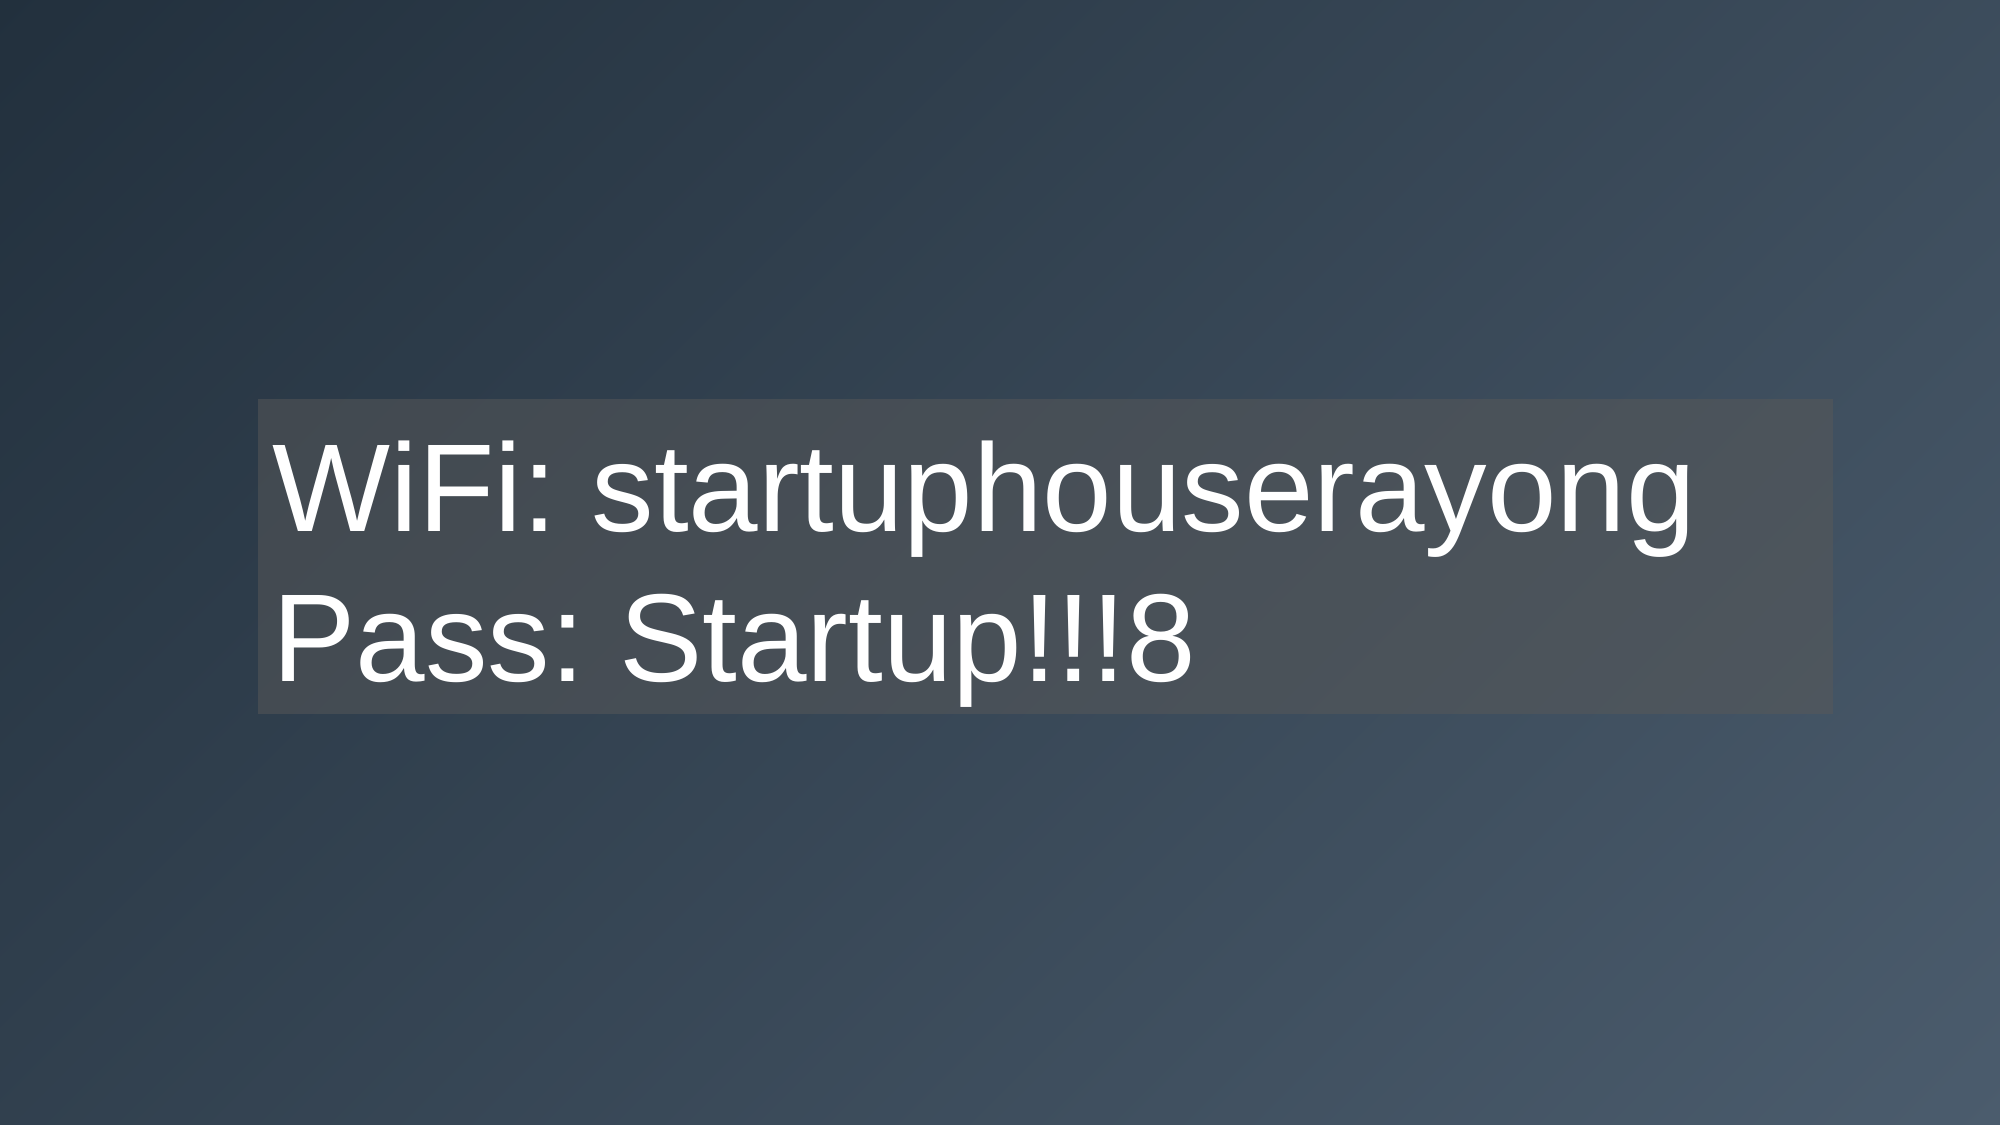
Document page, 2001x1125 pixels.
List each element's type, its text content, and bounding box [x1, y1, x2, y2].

text_box WiFi: startuphouserayong Pass: Startup!!!8 [258, 399, 1833, 714]
